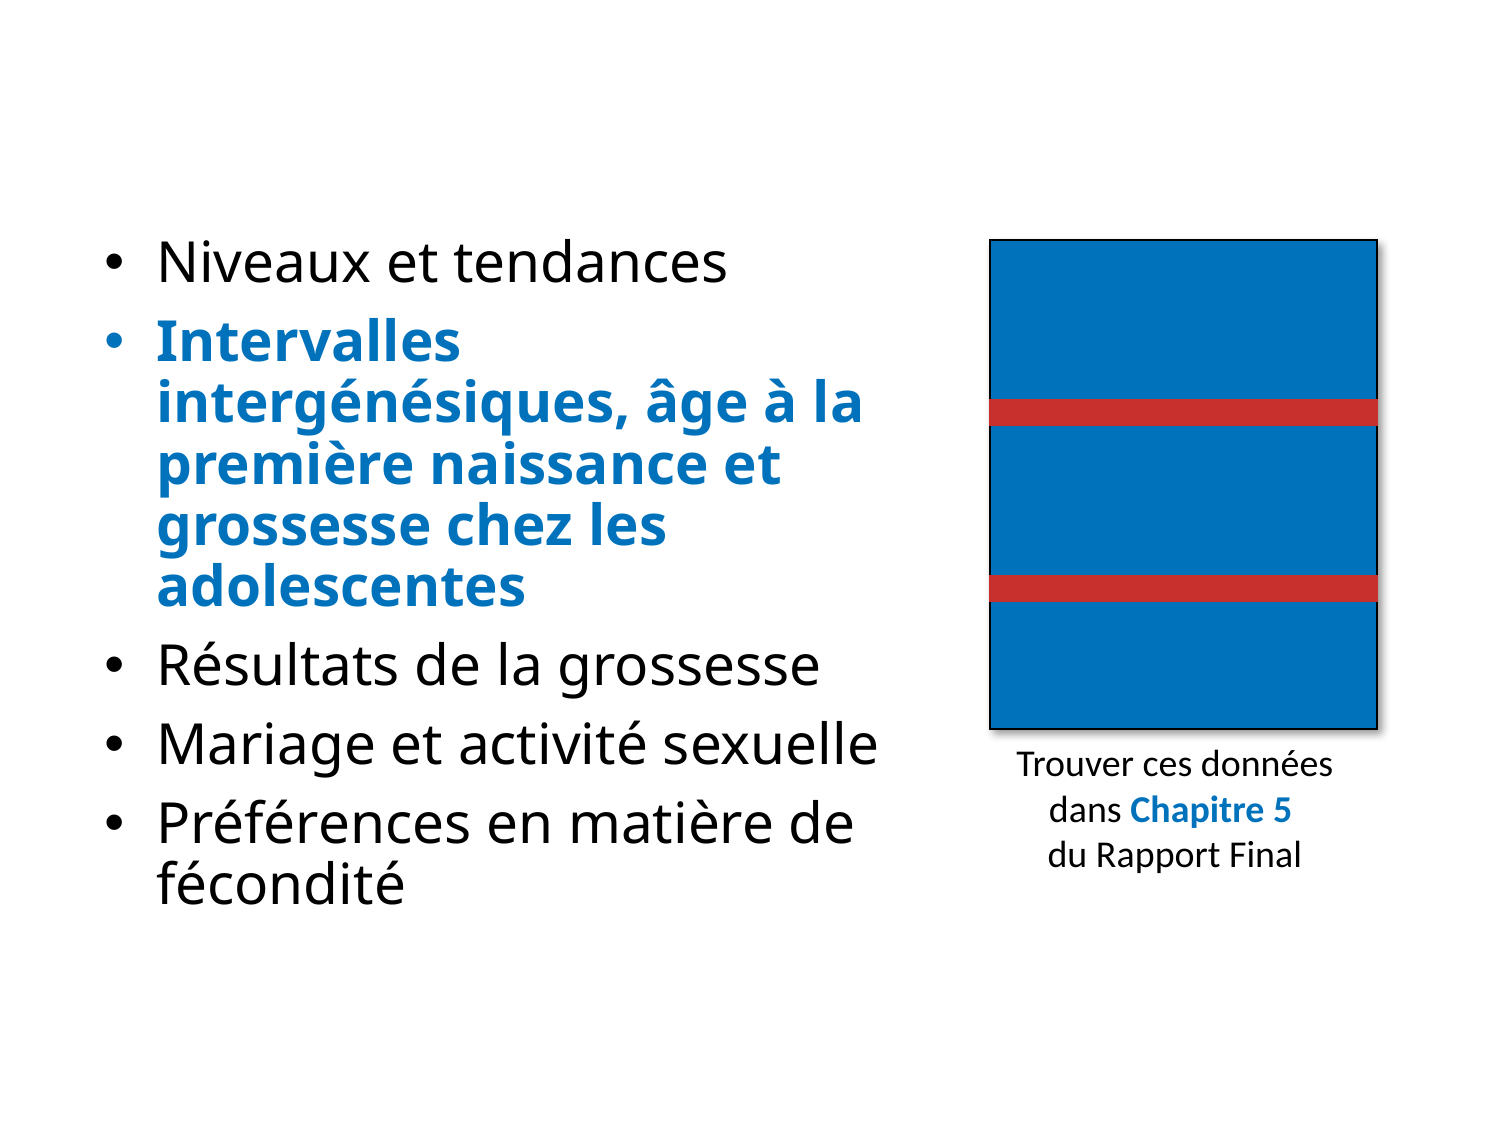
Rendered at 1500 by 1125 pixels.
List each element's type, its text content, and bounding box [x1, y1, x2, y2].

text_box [989, 240, 1378, 730]
subtitle Niveaux et tendances Intervalles intergénésiques, âge à la première naissance et grossesse chez les adolescentes Résultats de la grossesse Mariage et activité sexuelle Préférences en matière de fécondité [89, 226, 955, 932]
text_box Trouver ces données dans Chapitre 5 du Rapport Final [989, 736, 1361, 899]
